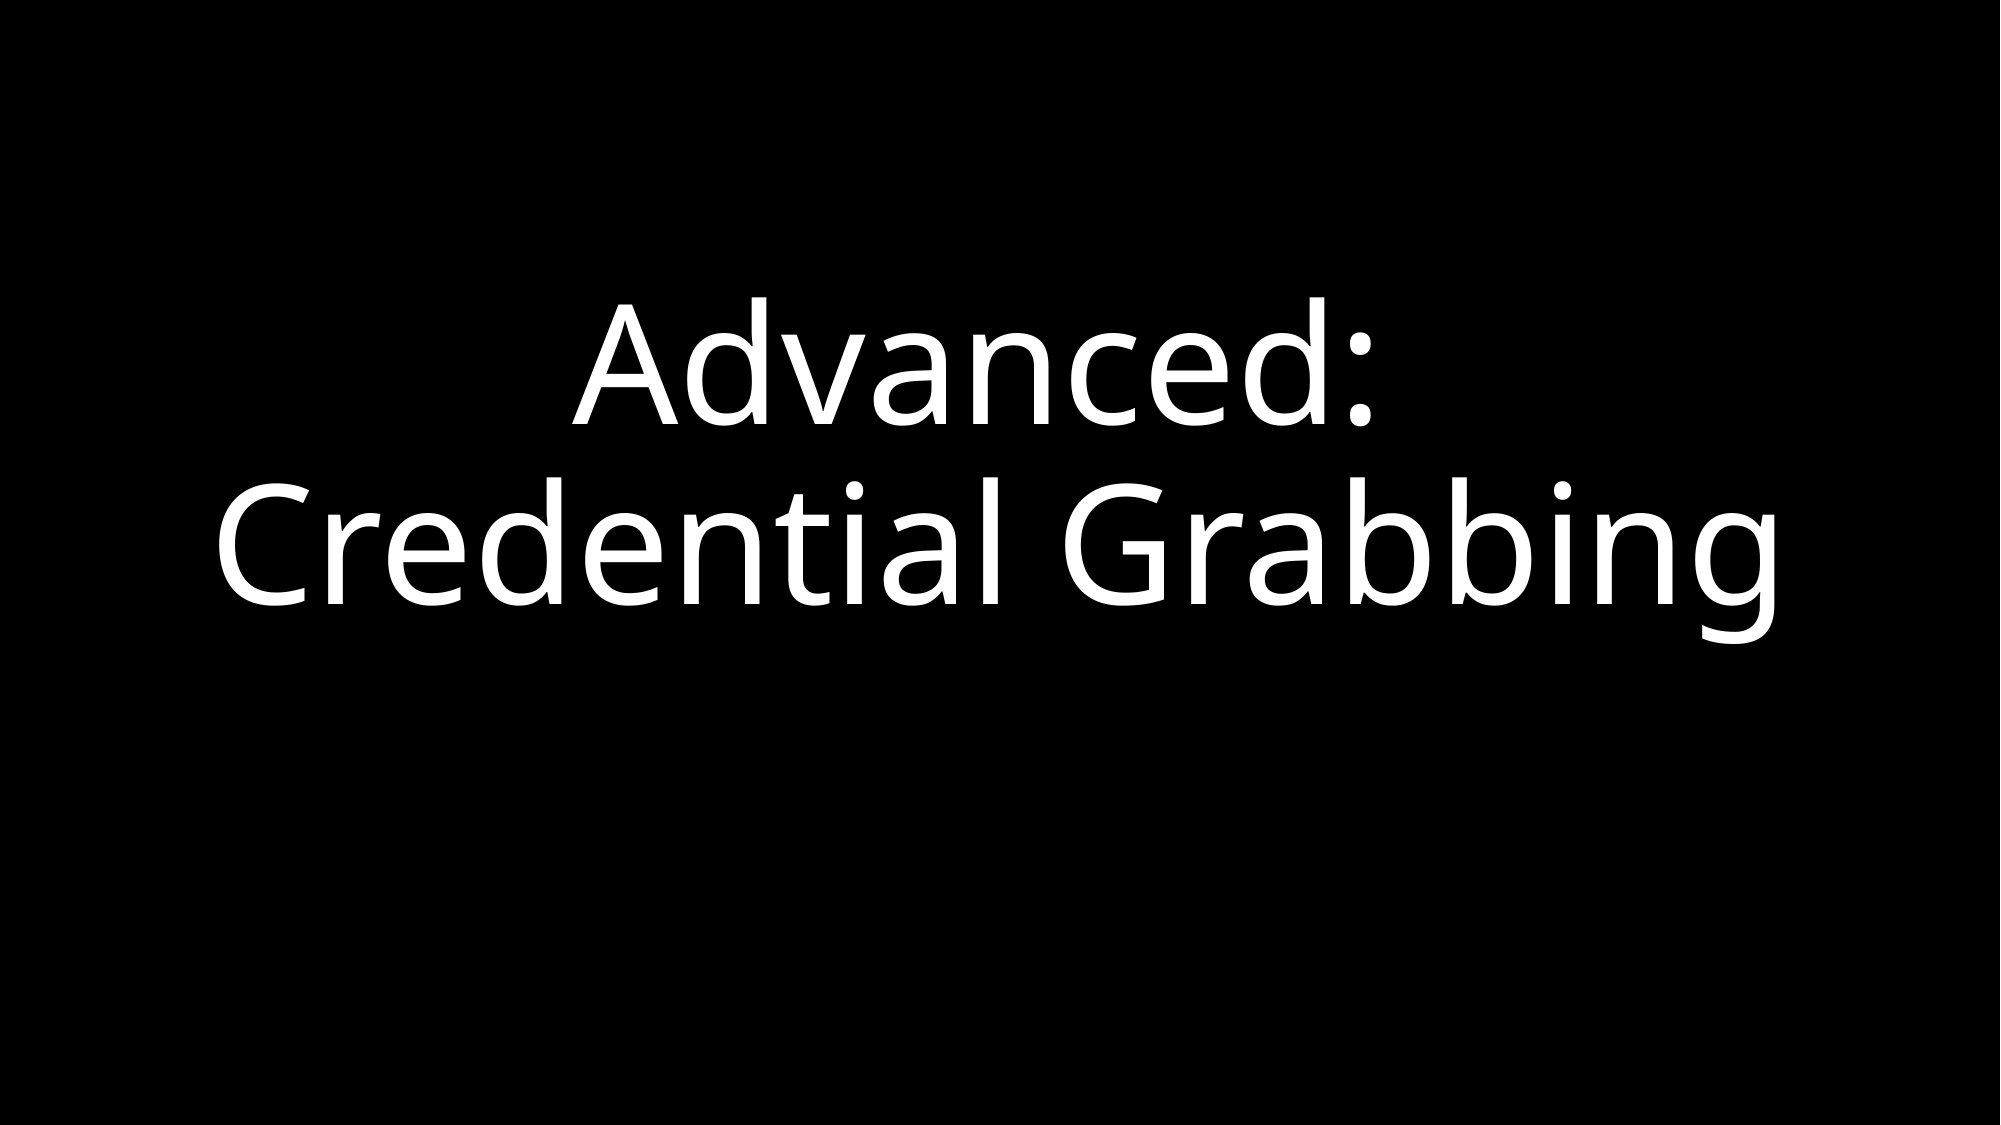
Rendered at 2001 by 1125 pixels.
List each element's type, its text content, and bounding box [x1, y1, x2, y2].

title Advanced: Credential Grabbing [125, 179, 1875, 649]
